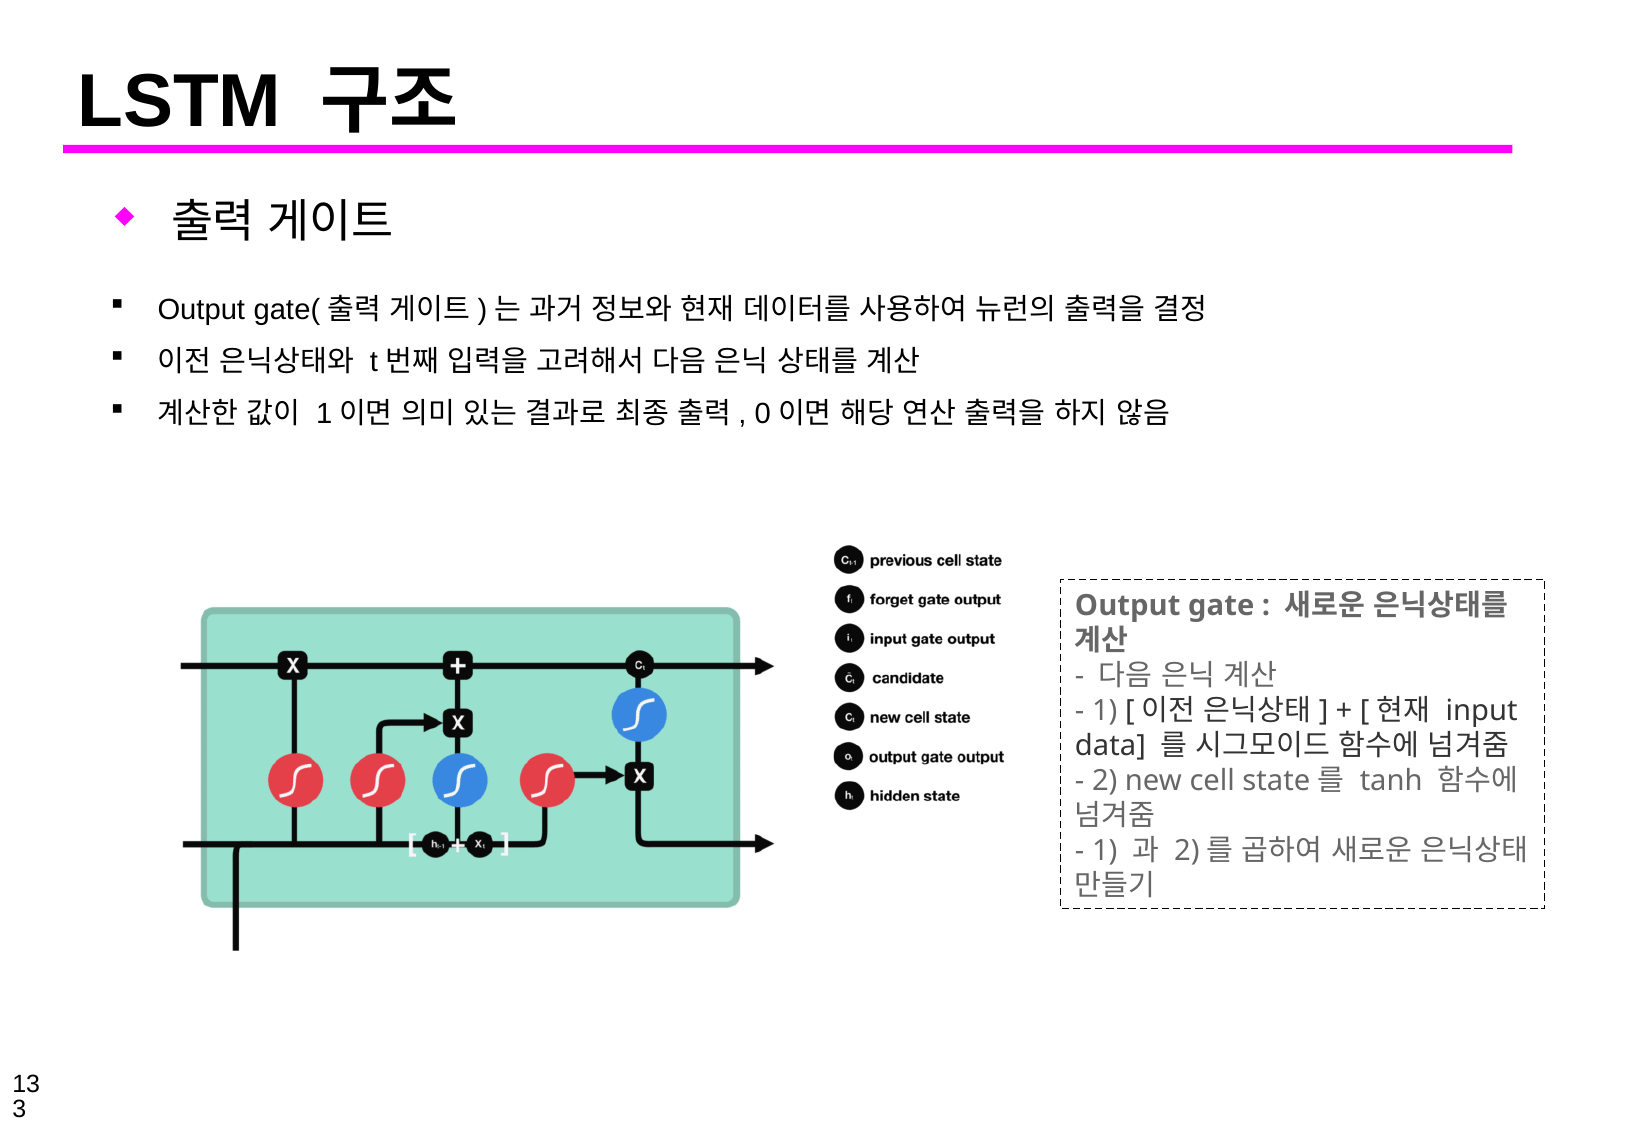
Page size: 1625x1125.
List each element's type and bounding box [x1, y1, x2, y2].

list [99, 172, 1510, 256]
picture [114, 532, 1014, 960]
slide_number [0, 1071, 69, 1094]
text_box [95, 265, 1571, 438]
title [62, 42, 1500, 149]
text_box [1060, 579, 1545, 909]
